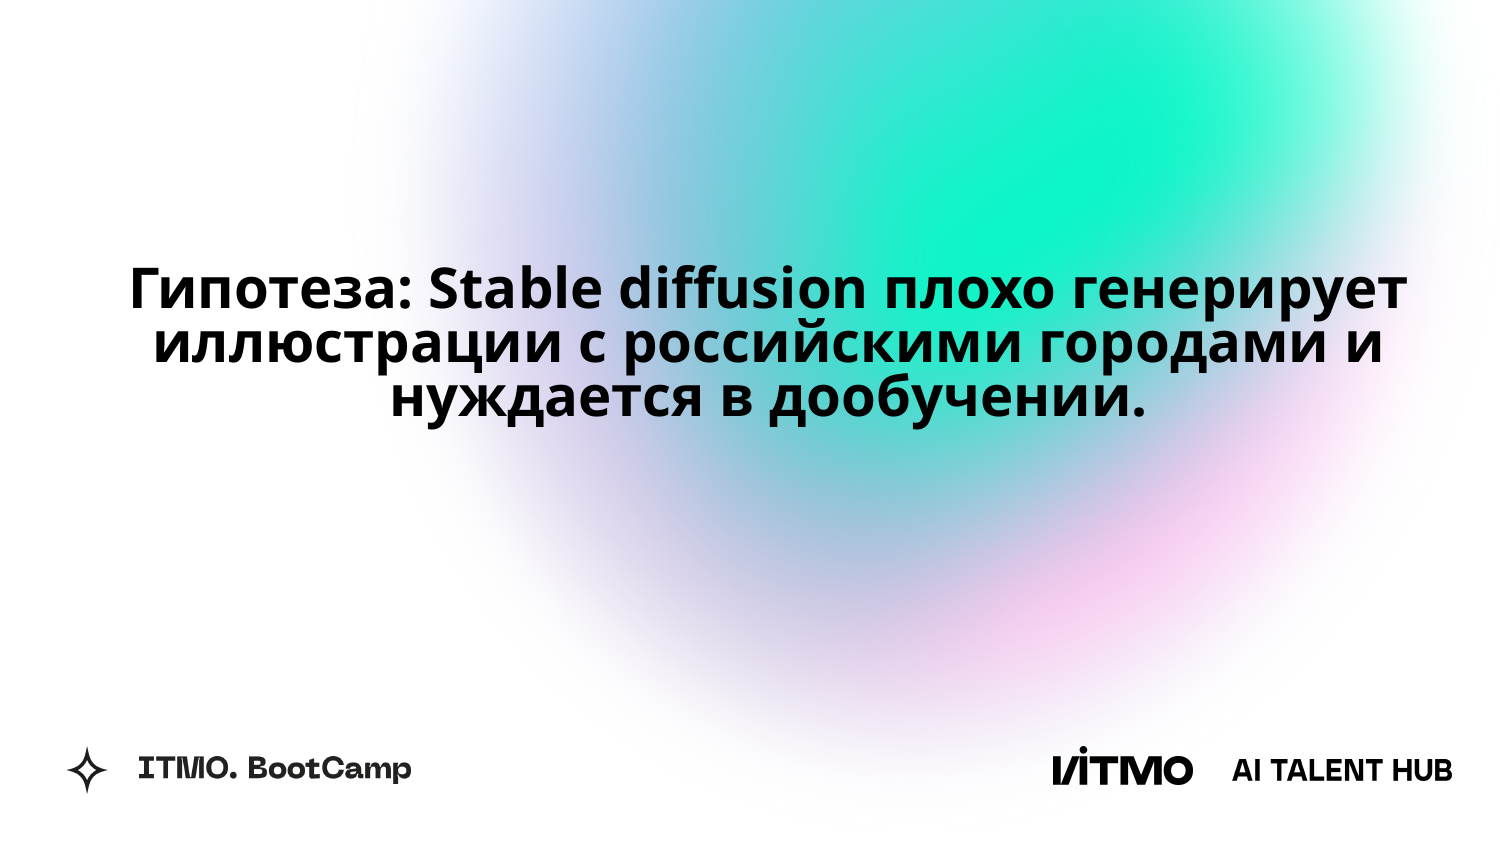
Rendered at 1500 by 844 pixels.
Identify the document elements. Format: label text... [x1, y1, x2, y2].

text_box Гипотеза: Stable diffusion плохо генерирует иллюстрации с российскими городами и нуждается в дообучении. [112, 262, 1425, 431]
picture [0, 0, 1500, 844]
